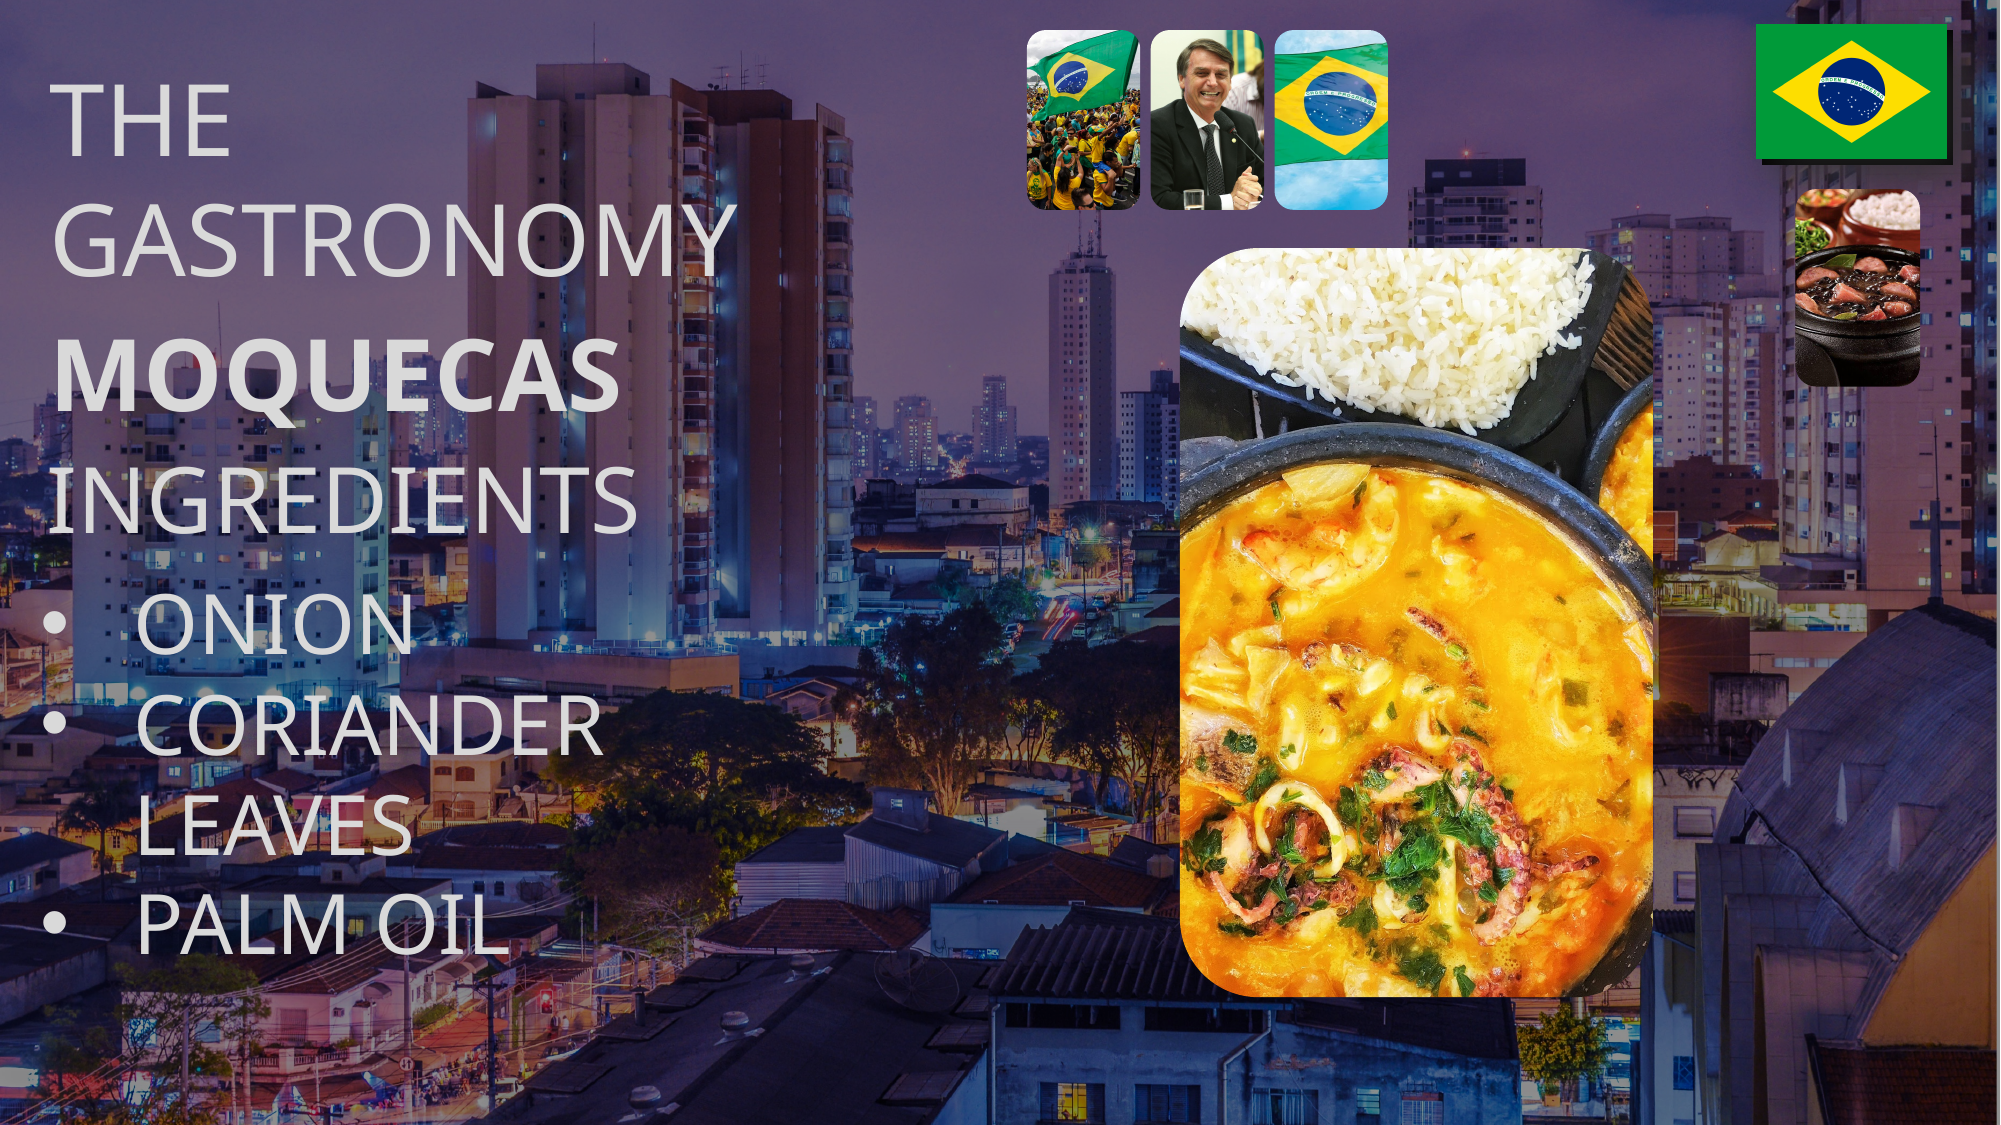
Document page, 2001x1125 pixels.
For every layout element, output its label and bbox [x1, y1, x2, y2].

text_box [1756, 24, 1953, 165]
picture [0, 0, 1997, 1125]
